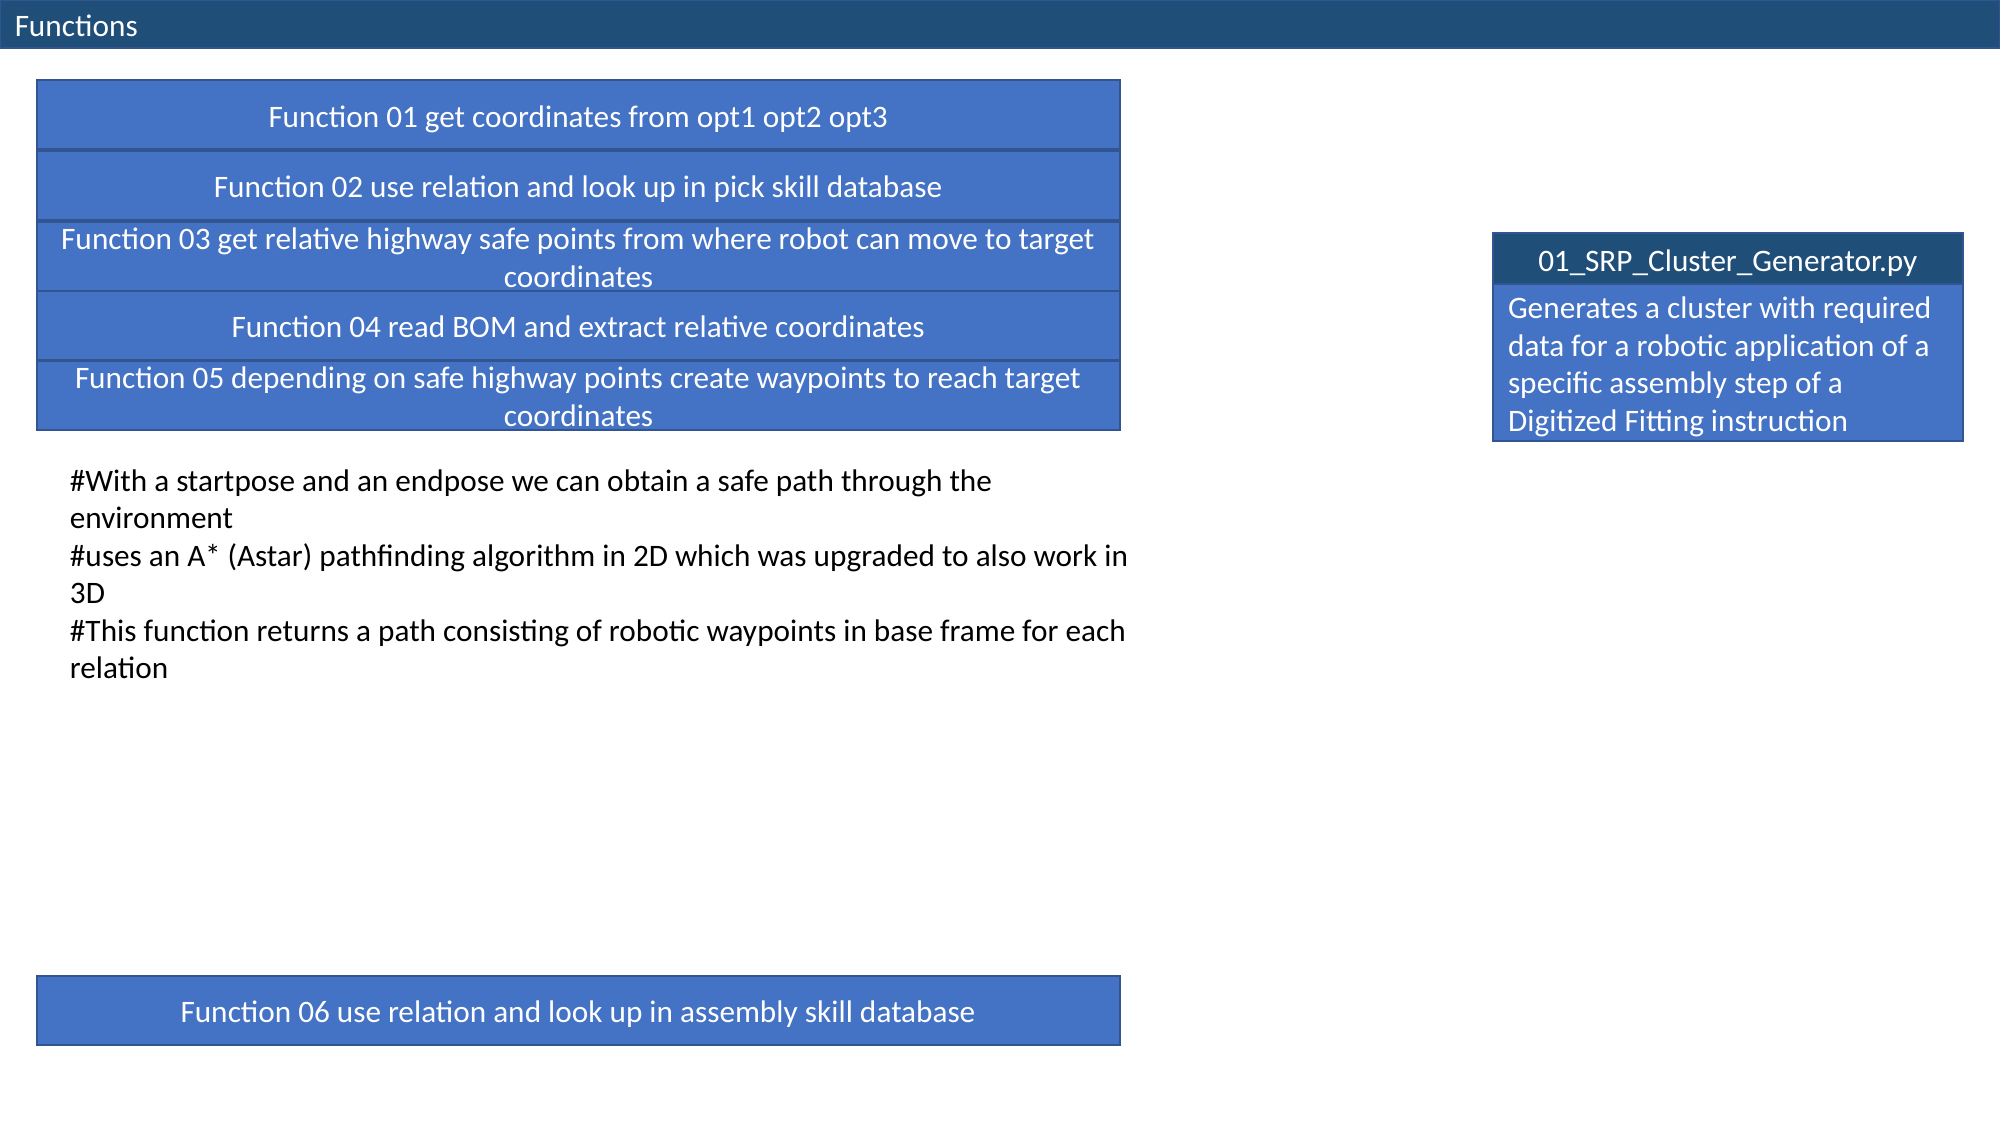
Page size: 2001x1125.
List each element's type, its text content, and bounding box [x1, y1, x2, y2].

text_box Function 01 get coordinates from opt1 opt2 opt3 [36, 79, 1121, 150]
text_box Function 04 read BOM and extract relative coordinates [36, 290, 1121, 360]
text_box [874, 303, 2000, 1125]
text_box 01_SRP_Cluster_Generator.py [1492, 232, 1964, 283]
text_box Function 02 use relation and look up in pick skill database [36, 150, 1121, 221]
text_box Function 03 get relative highway safe points from where robot can move to target coordinates [36, 221, 1121, 290]
text_box #With a startpose and an endpose we can obtain a safe path through the environment #uses an A* (Astar) pathfinding algorithm in 2D which was upgraded to also work in 3D #This function returns a path consisting of robotic waypoints in base frame for each relation [55, 452, 874, 693]
text_box Function 06 use relation and look up in assembly skill database [36, 975, 874, 1046]
text_box Function 05 depending on safe highway points create waypoints to reach target coordinates [36, 360, 874, 431]
text_box Generates a cluster with required data for a robotic application of a specific assembly step of a Digitized Fitting instruction [1492, 283, 1964, 303]
text_box Functions [0, 0, 2000, 49]
